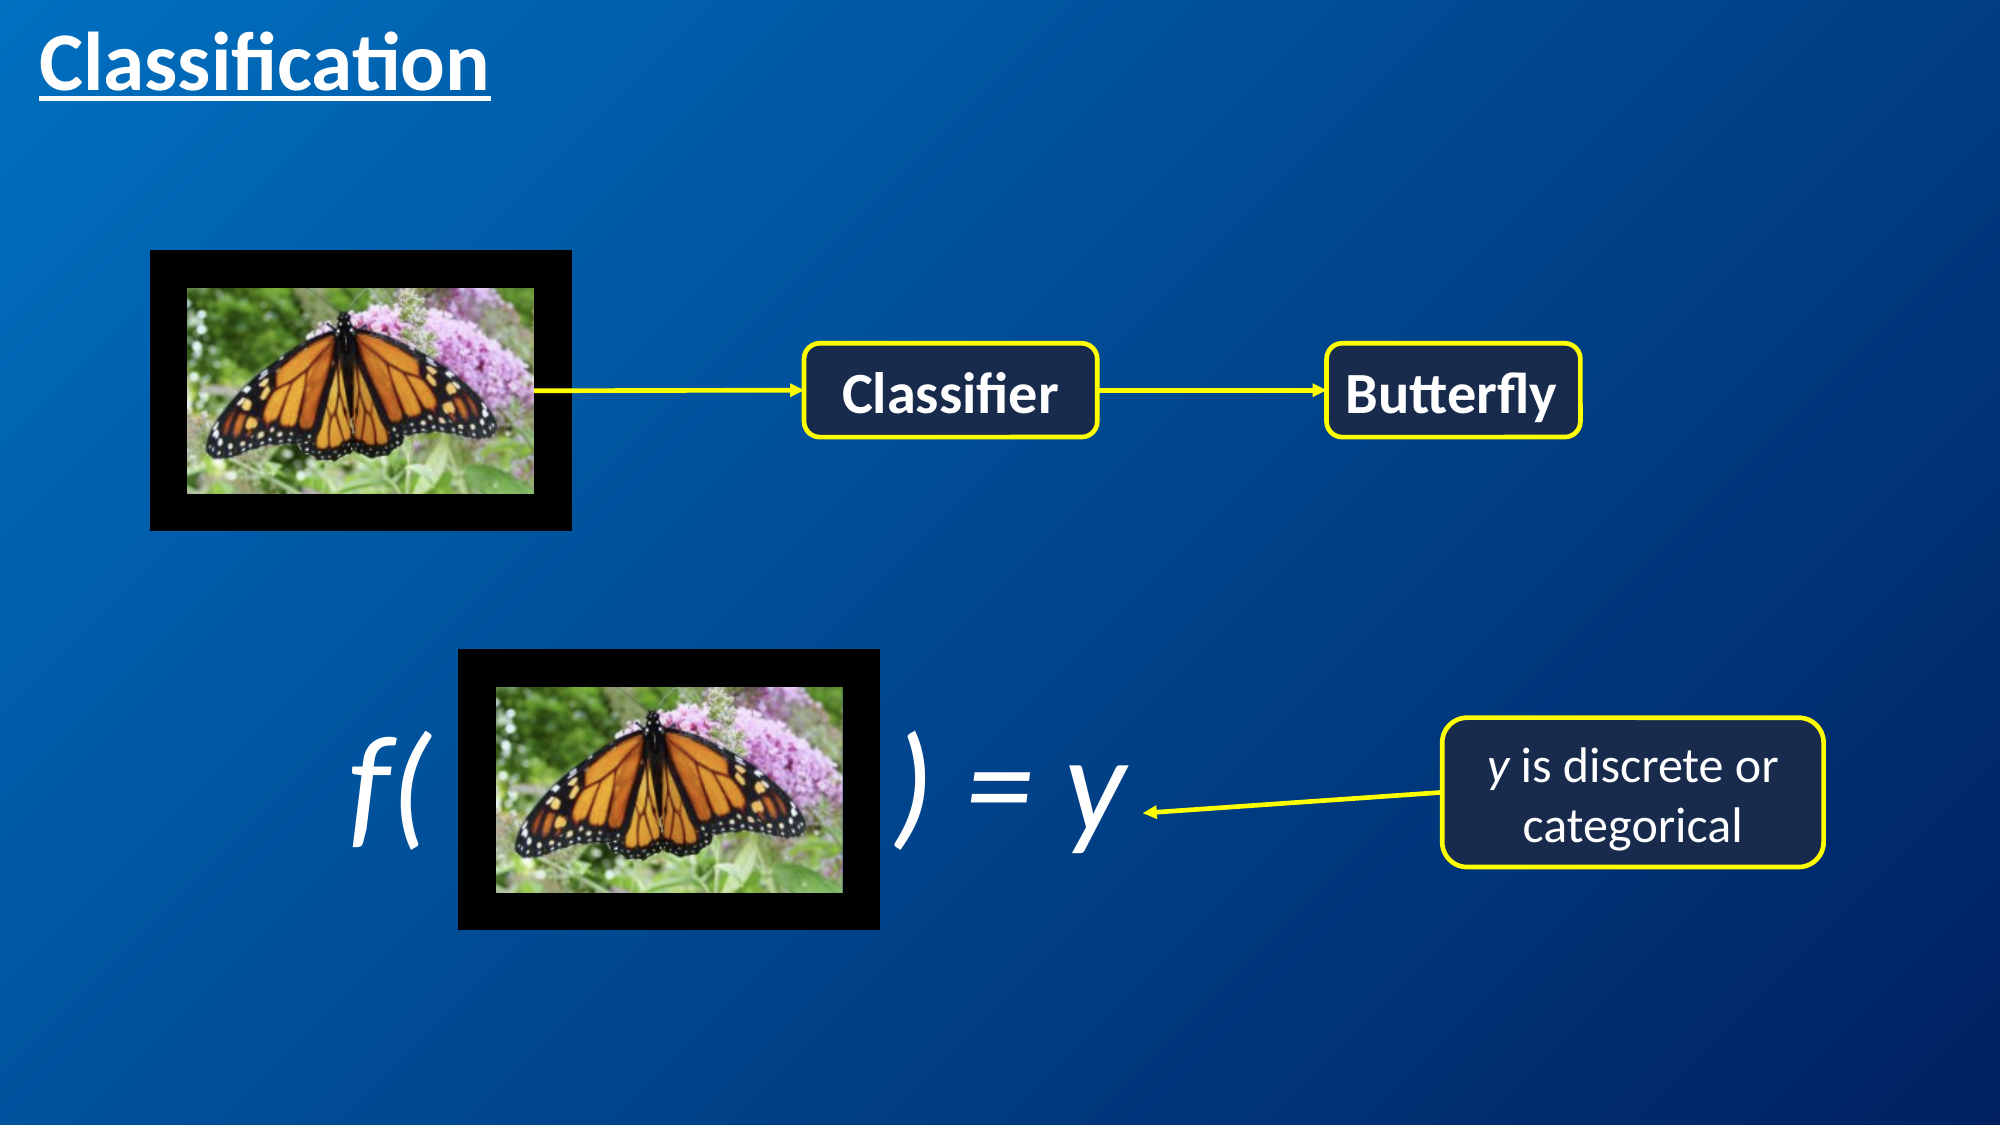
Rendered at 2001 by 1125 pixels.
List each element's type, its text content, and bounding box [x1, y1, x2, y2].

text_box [1142, 793, 1443, 814]
text_box Classification [24, 0, 506, 115]
text_box ) = y [877, 686, 1142, 867]
text_box Classifier [804, 343, 1098, 438]
text_box Butterfly [1326, 343, 1581, 438]
picture [186, 287, 535, 494]
text_box f( [333, 686, 448, 867]
text_box y is discrete or categorical [1442, 717, 1824, 868]
picture [495, 686, 843, 893]
